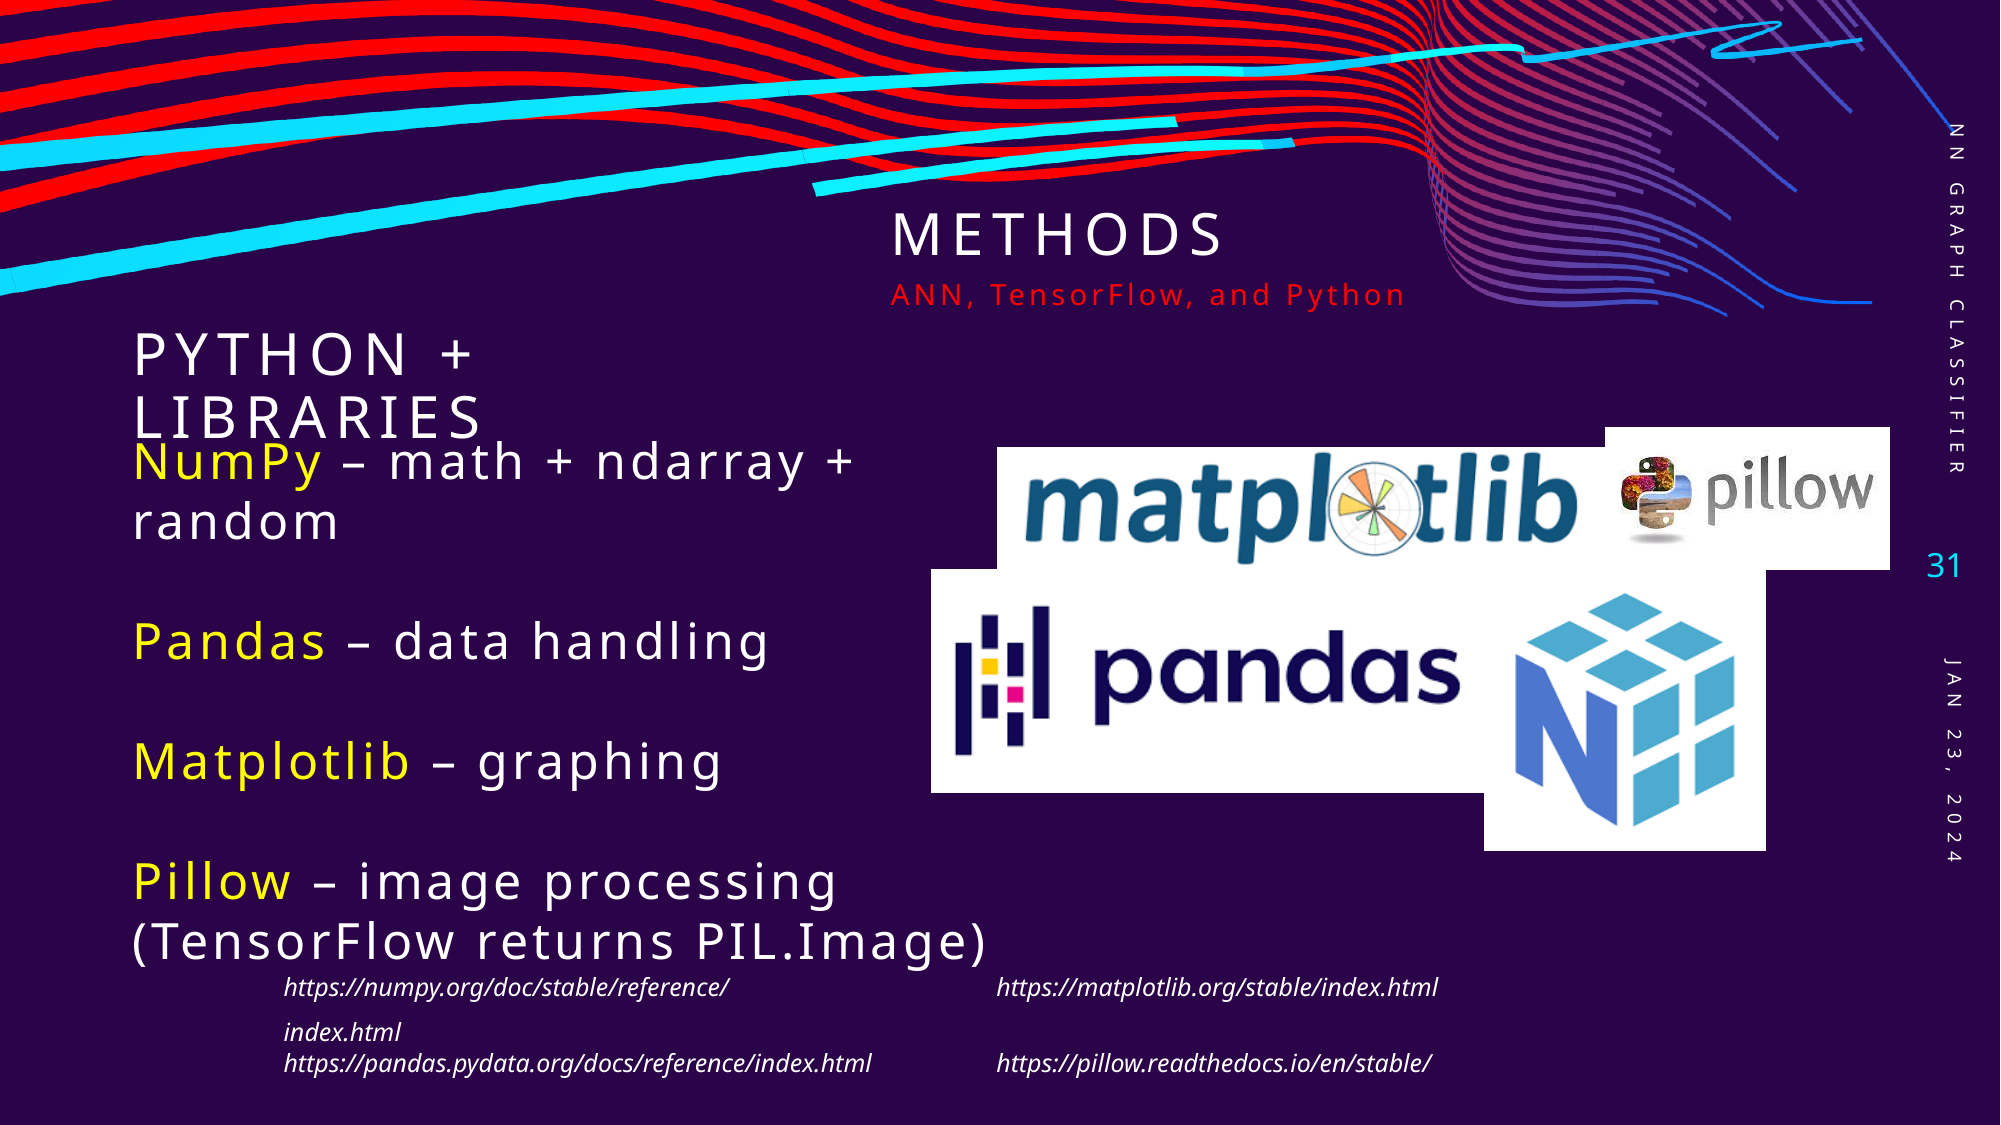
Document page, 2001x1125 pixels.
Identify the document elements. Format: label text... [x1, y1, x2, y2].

text_box NumPy – math + ndarray + random Pandas – data handling Matplotlib – graphing Pillow – image processing (TensorFlow returns PIL.Image) [117, 422, 1073, 966]
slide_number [1925, 645, 1986, 1080]
text_box https://pillow.readthedocs.io/en/stable/ [981, 1025, 1603, 1103]
text_box Methods [876, 198, 1686, 293]
text_box https://matplotlib.org/stable/index.html [981, 949, 1603, 1025]
title Python + libraries [117, 318, 868, 414]
slide_number 31 [1889, 519, 1980, 615]
footer NN Graph Classifier [1926, 33, 1987, 489]
text_box ANN, TensorFlow, and Python [876, 272, 1478, 333]
text_box https://pandas.pydata.org/docs/reference/index.html [268, 1025, 891, 1103]
picture [0, 0, 2000, 1125]
text_box https://numpy.org/doc/stable/reference/index.html [268, 949, 831, 1025]
